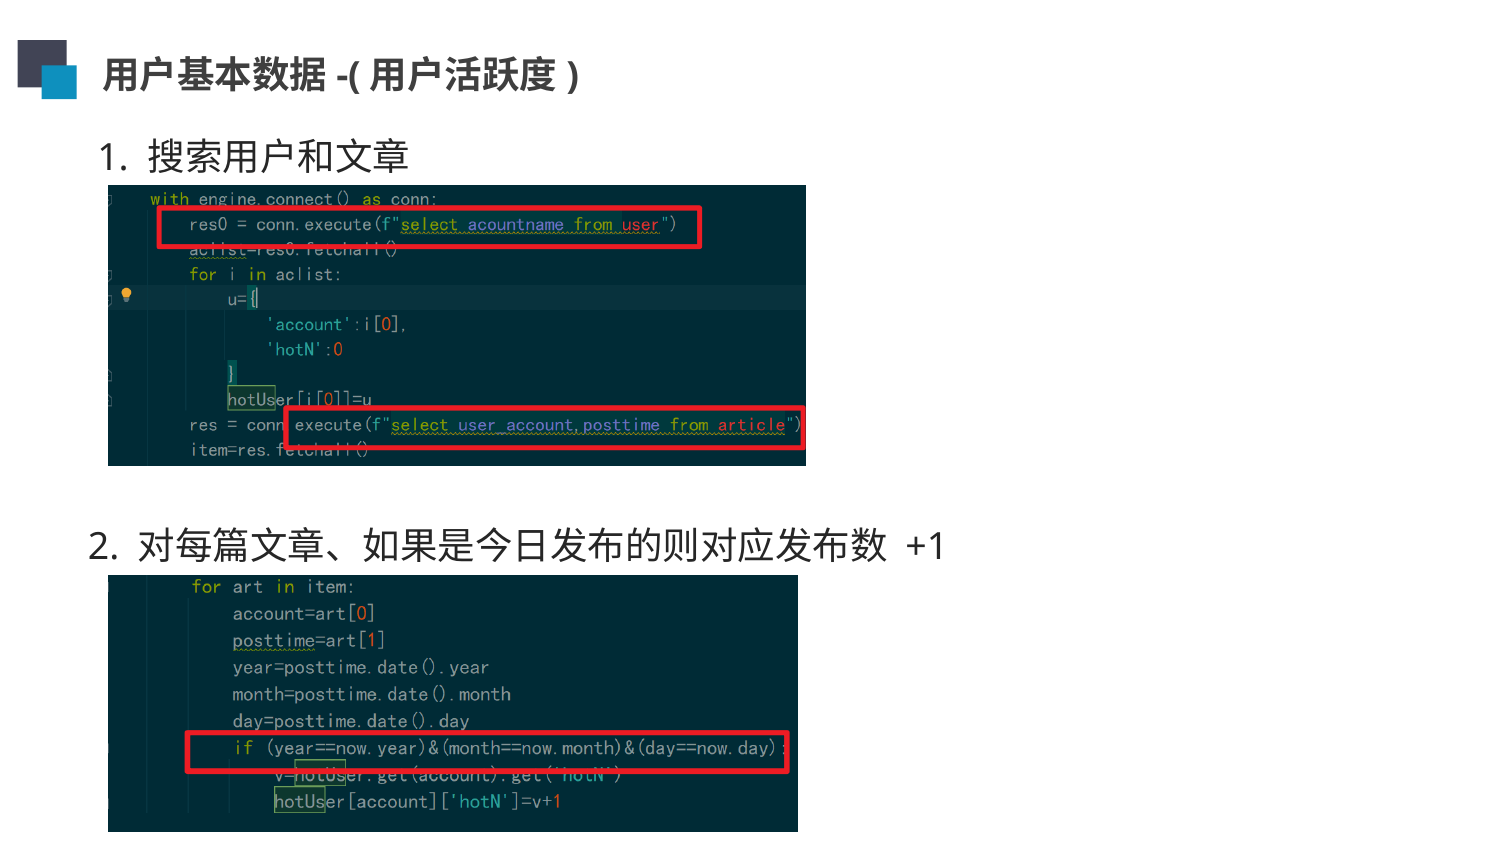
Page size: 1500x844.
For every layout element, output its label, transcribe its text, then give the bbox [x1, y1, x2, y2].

picture [348, 635, 354, 645]
picture [360, 799, 365, 807]
picture [276, 635, 281, 645]
picture [325, 270, 331, 278]
picture [258, 272, 263, 280]
text_box 1. 搜索用户和文章 [82, 125, 425, 185]
picture [219, 448, 227, 455]
picture [369, 604, 373, 621]
picture [337, 584, 345, 592]
picture [410, 799, 415, 807]
picture [467, 692, 472, 700]
text_box 用户基本数据-(用户活跃度) [87, 43, 594, 104]
picture [335, 320, 340, 328]
picture [281, 391, 806, 454]
picture [482, 797, 488, 805]
picture [108, 286, 806, 309]
text_box 2. 对每篇文章、如果是今日发布的则对应发布数 +1 [73, 514, 964, 575]
picture [234, 638, 239, 650]
picture [286, 584, 292, 592]
picture [317, 582, 323, 591]
picture [296, 609, 302, 617]
picture [361, 631, 365, 648]
picture [379, 631, 383, 648]
picture [286, 692, 298, 703]
picture [152, 197, 159, 204]
picture [185, 719, 789, 812]
picture [420, 797, 426, 805]
picture [392, 316, 397, 332]
picture [157, 193, 702, 255]
picture [255, 582, 261, 590]
picture [286, 611, 292, 619]
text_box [17, 40, 77, 100]
picture [228, 361, 278, 410]
picture [302, 638, 307, 646]
picture [376, 316, 380, 332]
